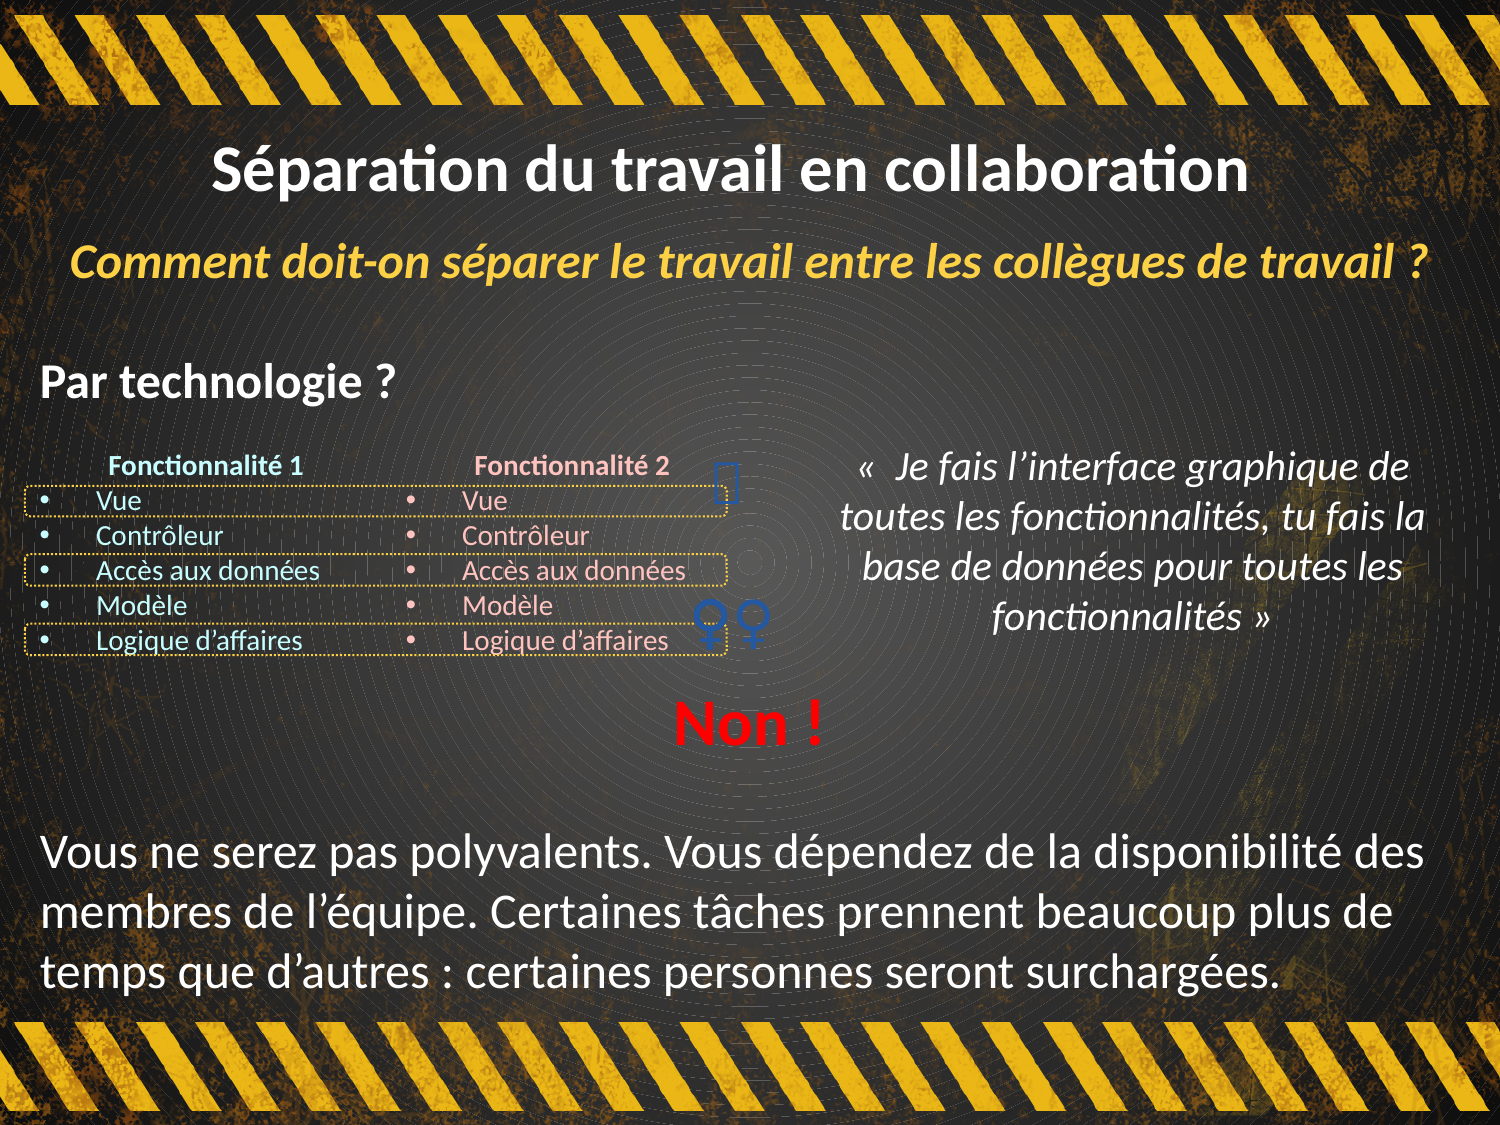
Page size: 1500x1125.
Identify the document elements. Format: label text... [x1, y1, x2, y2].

title Séparation du travail en collaboration [0, 101, 1475, 227]
picture [0, 0, 1500, 1125]
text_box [24, 438, 788, 508]
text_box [24, 576, 774, 664]
text_box Comment doit-on séparer le travail entre les collègues de travail ? Par technologie ? « Je fais l’interface graphique de toutes les fonctionnalités, tu fais la base de données pour toutes les fonctionnalités » Non ! Vous ne serez pas polyvalents. Vous dépendez de la disponibilité des membres de l’équipe. Certaines tâches prennent beaucoup plus de temps que d’autres : certaines personnes seront surchargées. [24, 221, 1475, 1007]
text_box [24, 508, 790, 596]
